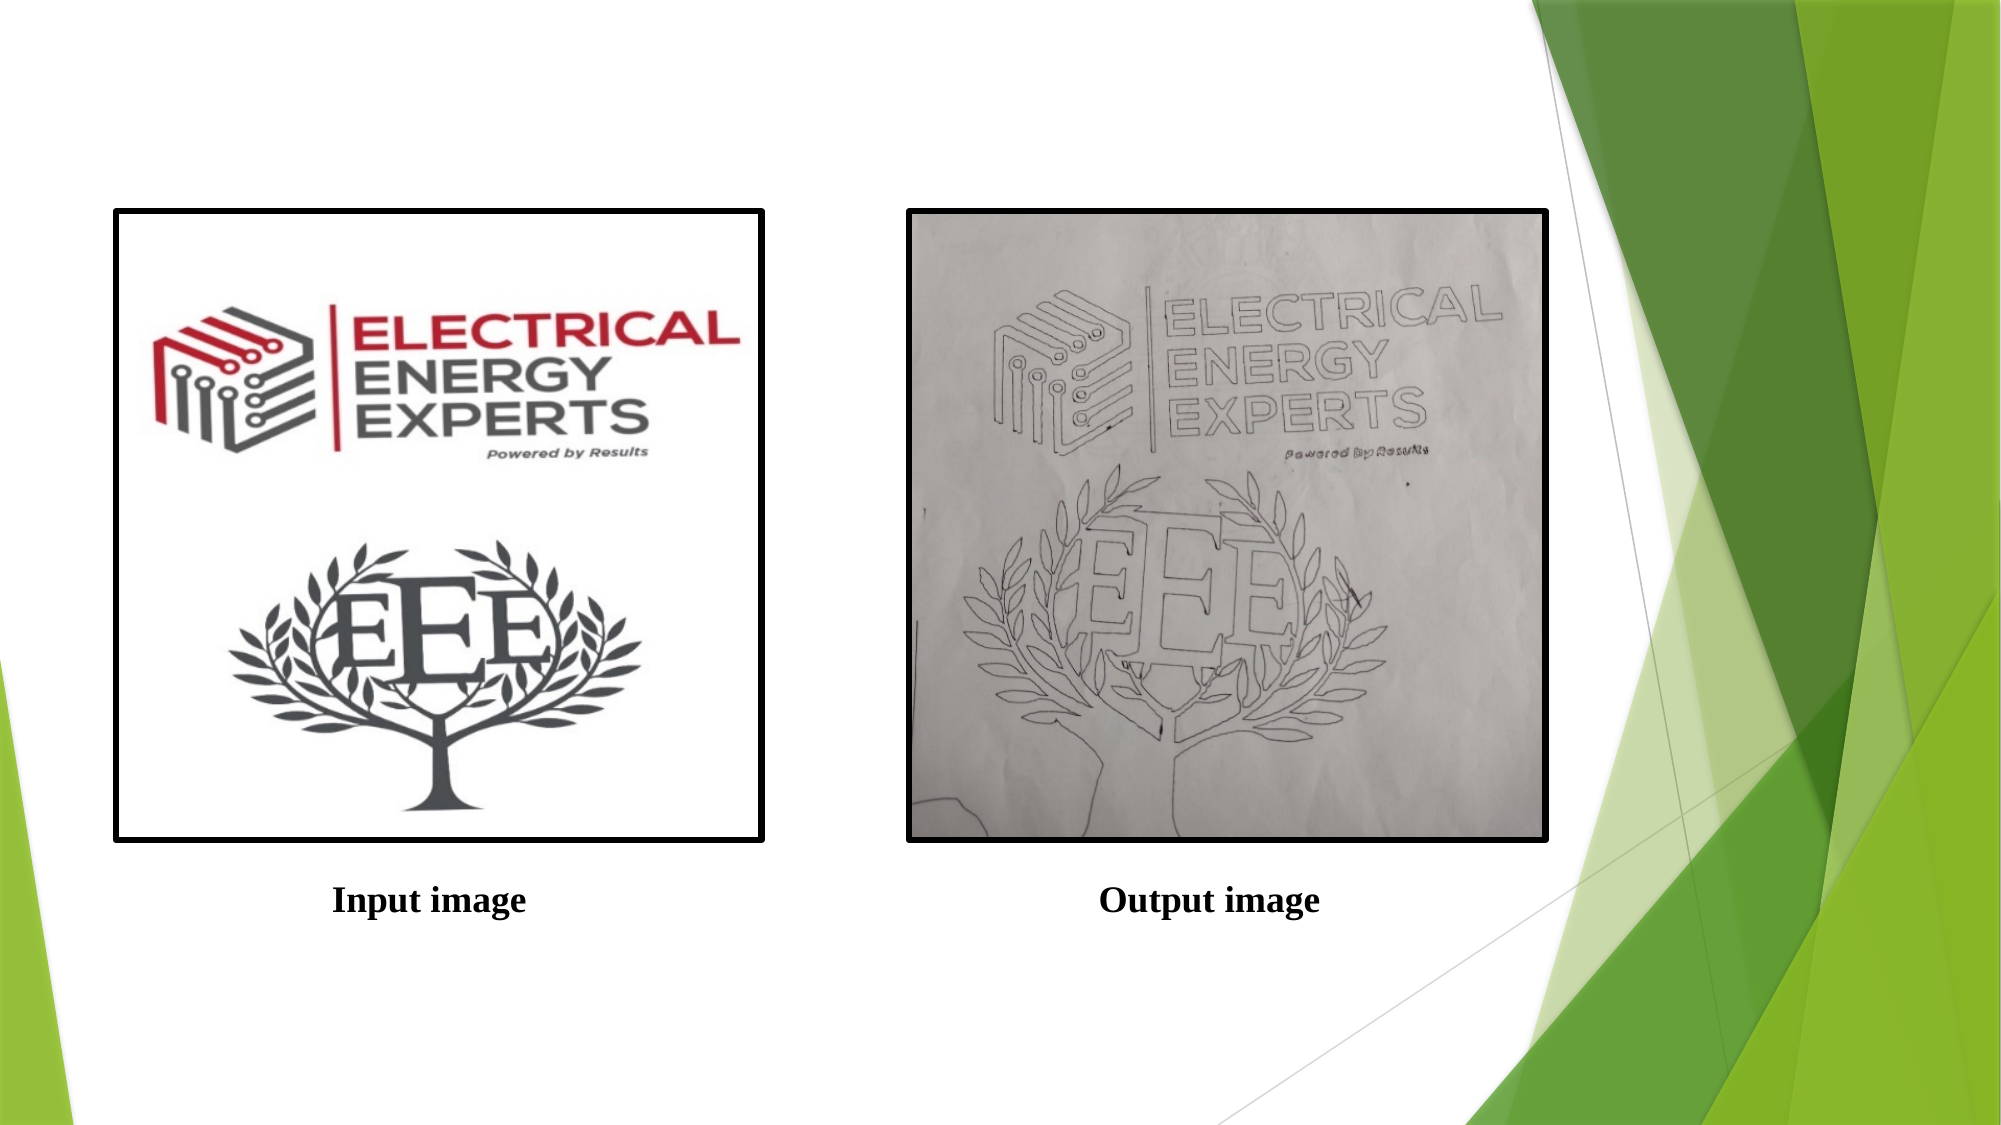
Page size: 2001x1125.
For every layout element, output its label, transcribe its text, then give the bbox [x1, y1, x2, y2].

text_box Output image [933, 867, 1935, 927]
picture [118, 213, 759, 838]
text_box Input image [92, 867, 933, 927]
picture [911, 213, 1543, 838]
